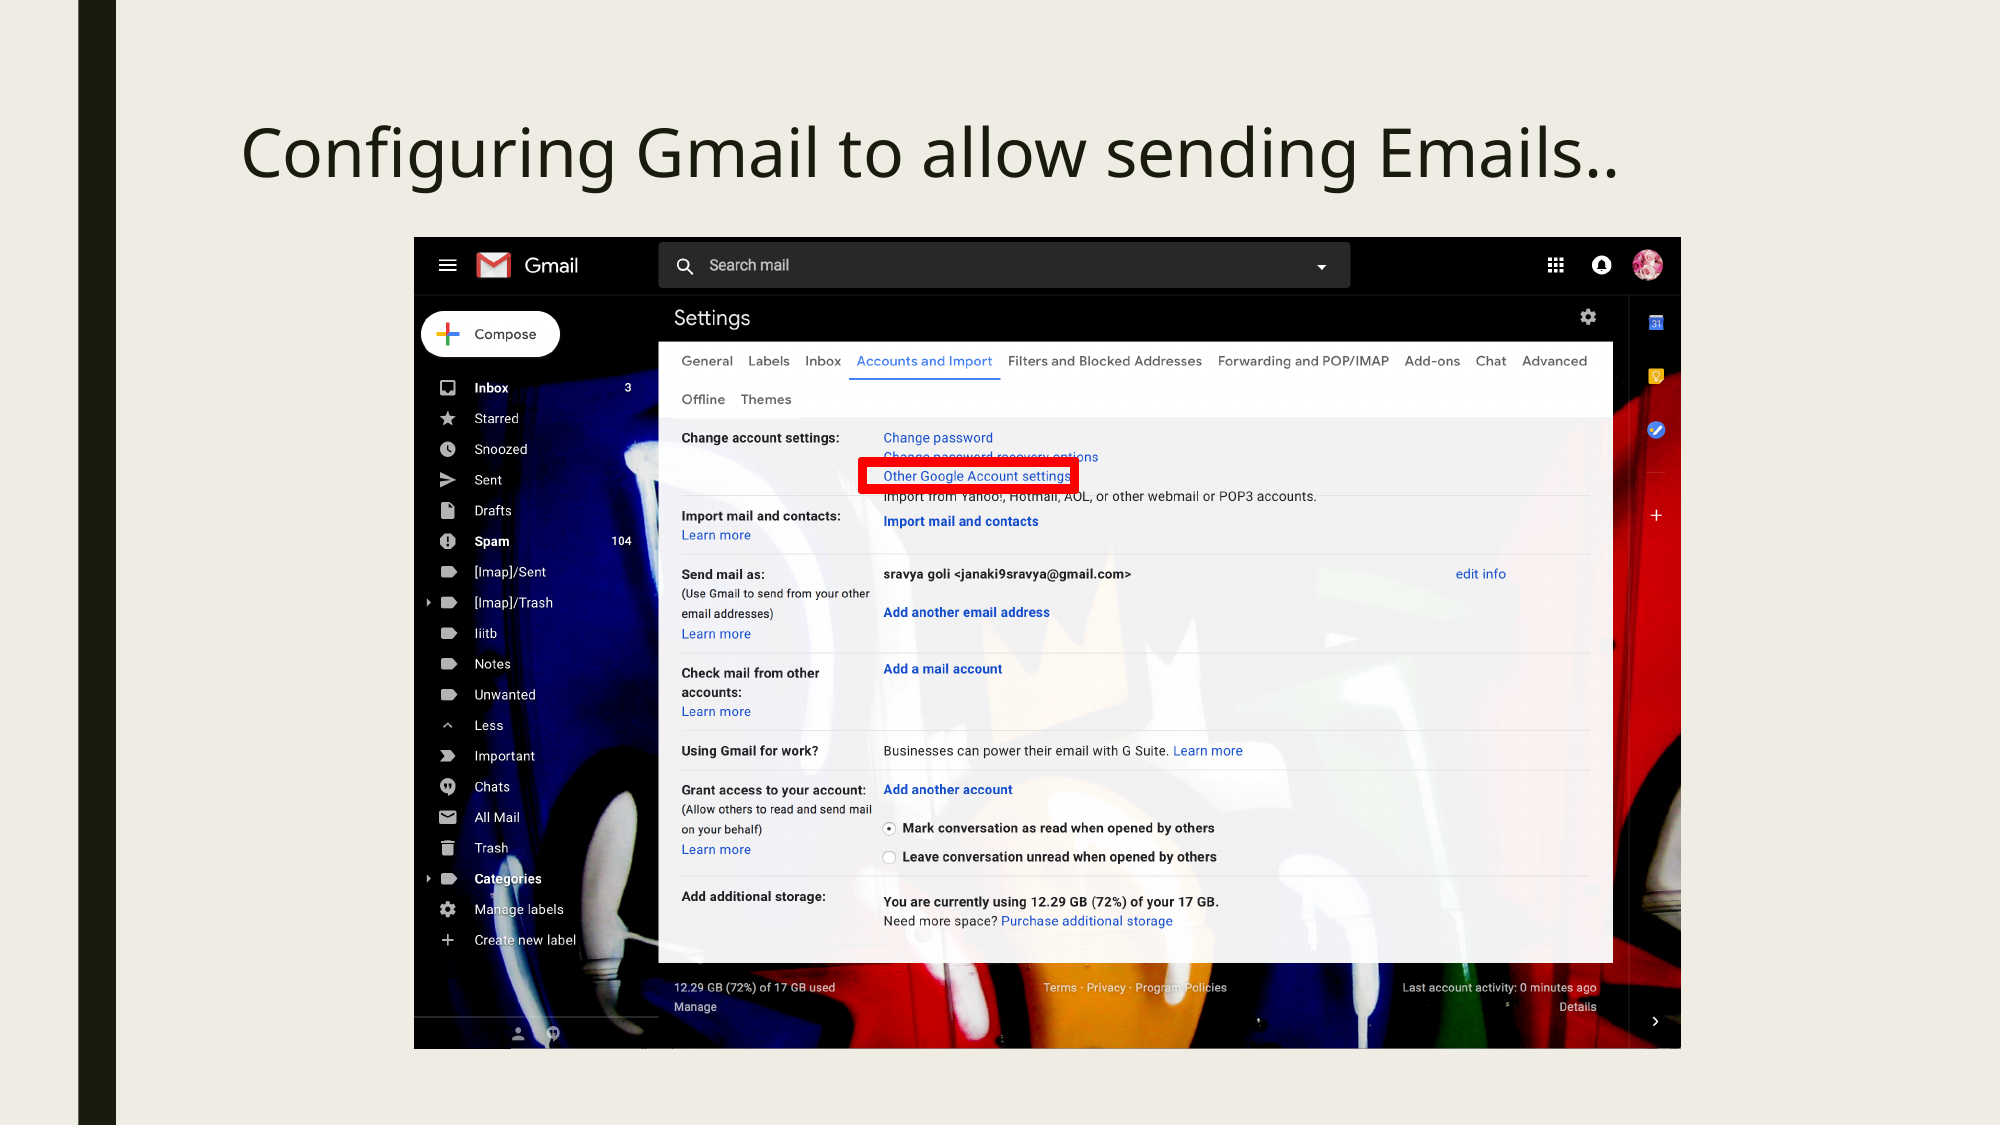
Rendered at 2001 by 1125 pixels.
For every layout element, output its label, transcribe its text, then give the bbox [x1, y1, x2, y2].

title Configuring Gmail to allow sending Emails.. [225, 112, 1800, 238]
picture [414, 237, 1681, 1049]
